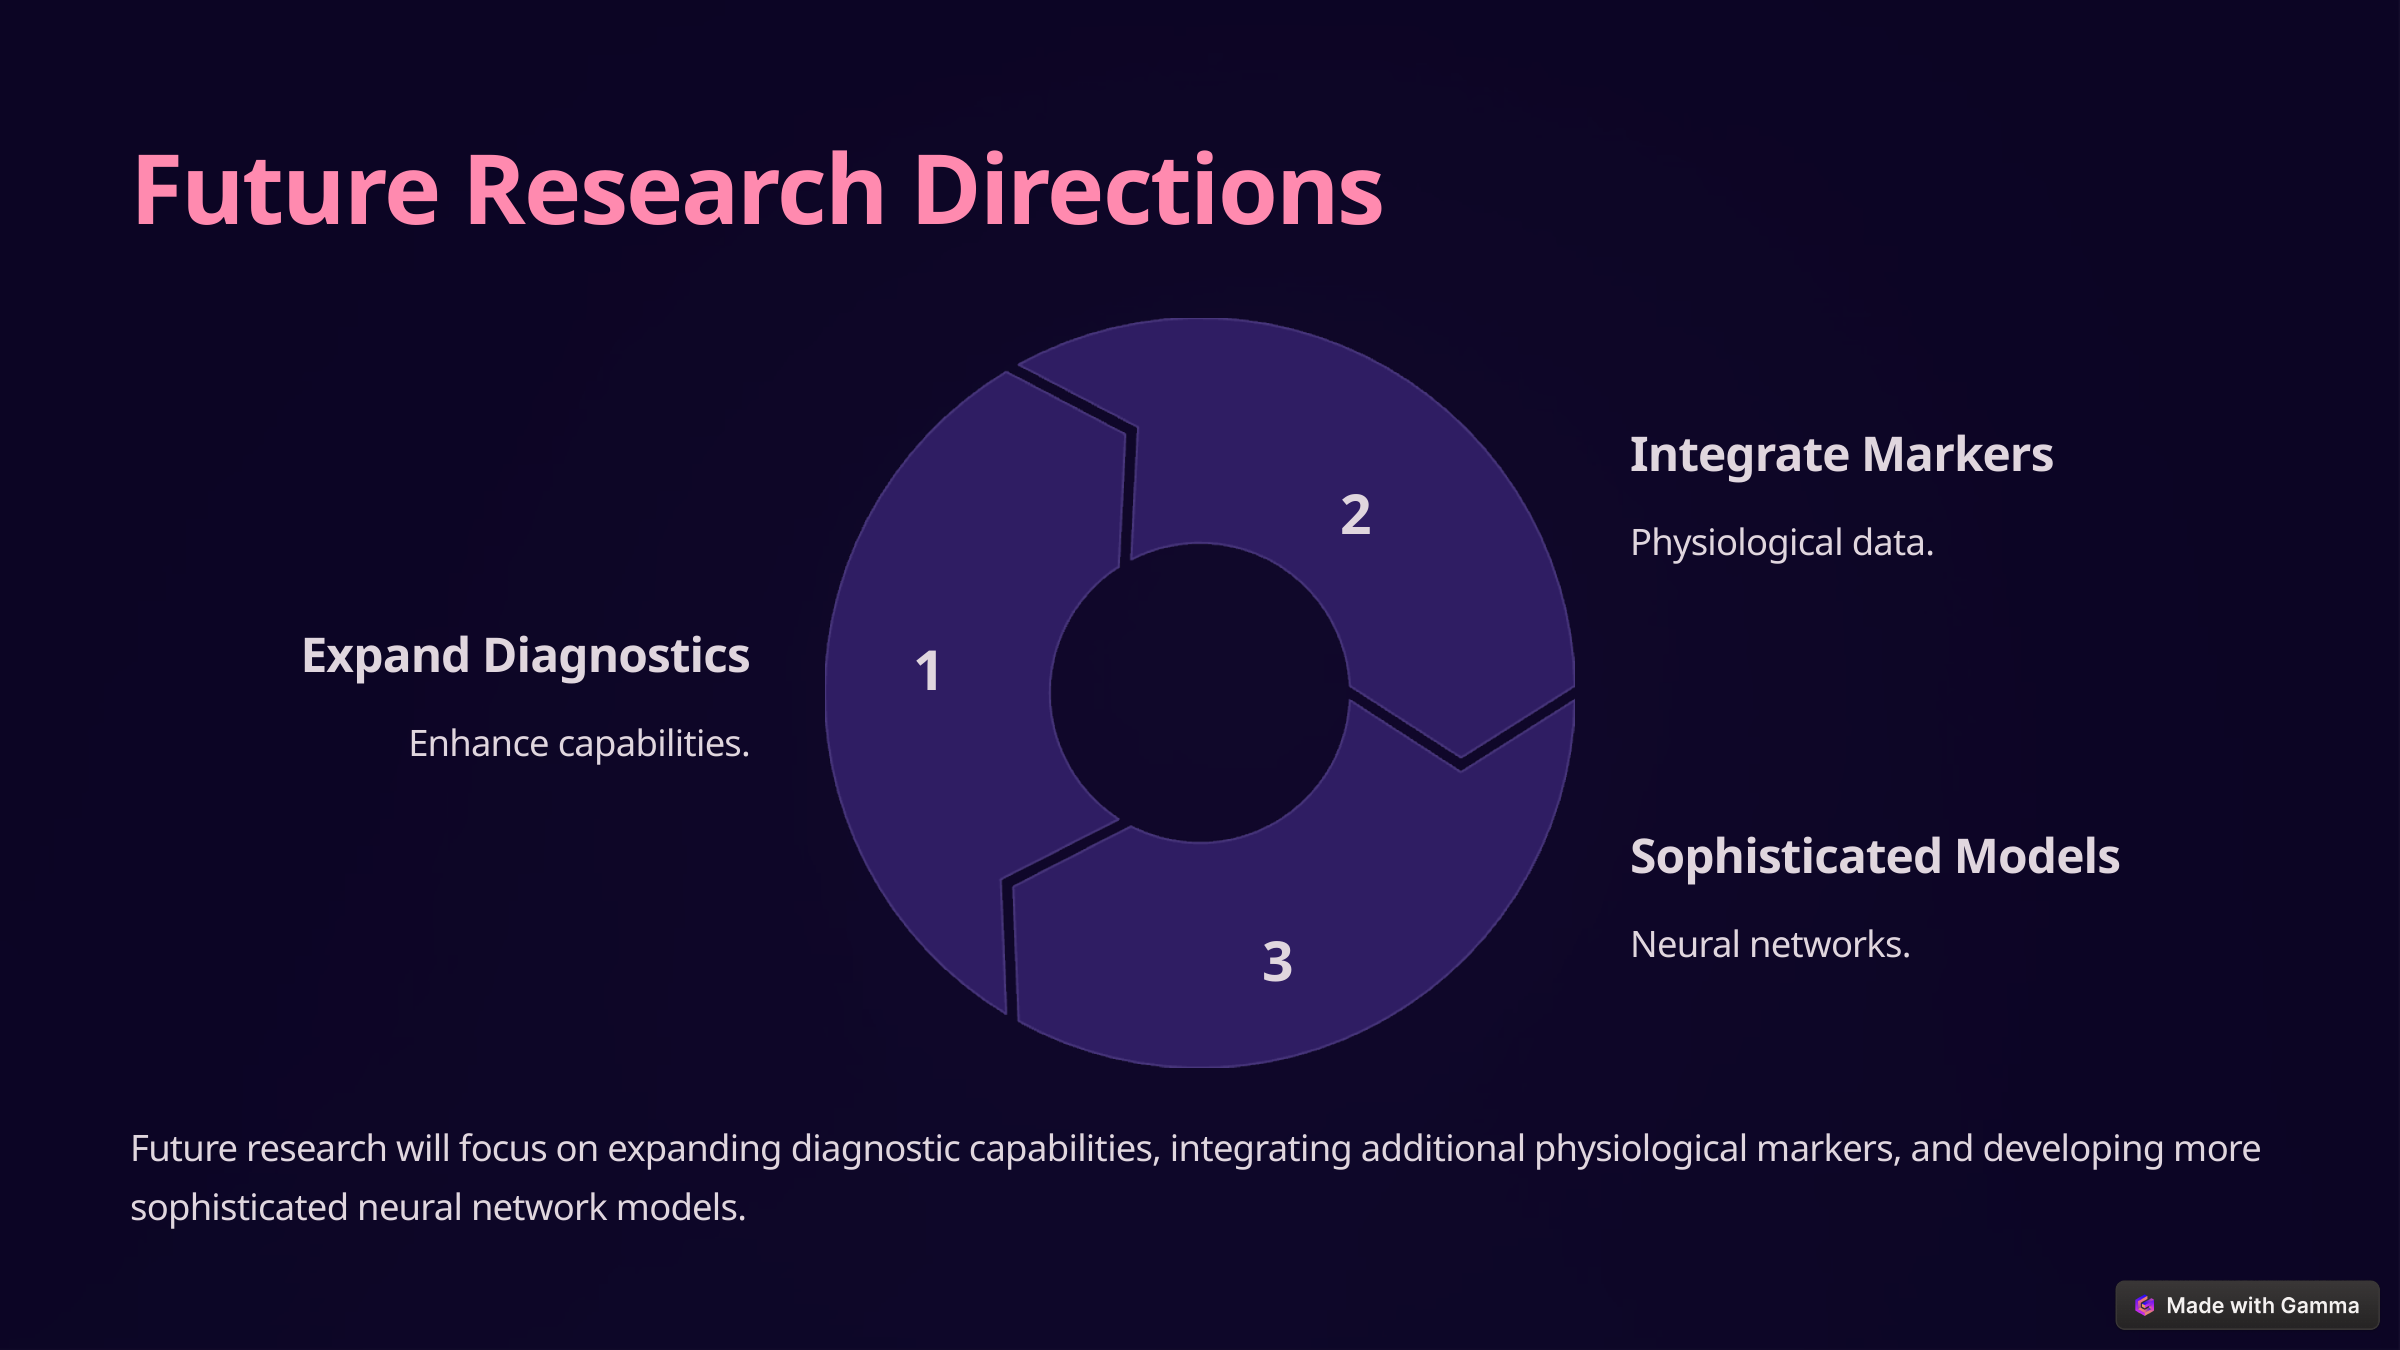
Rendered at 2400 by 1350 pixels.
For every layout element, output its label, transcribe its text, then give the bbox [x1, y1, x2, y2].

text_box Future Research Directions [130, 121, 1302, 244]
text_box Neural networks. [1630, 905, 2270, 966]
picture [825, 318, 1575, 1068]
text_box Expand Diagnostics [262, 621, 752, 683]
text_box Integrate Markers [1630, 420, 2119, 482]
text_box Enhance capabilities. [130, 704, 752, 765]
text_box Sophisticated Models [1630, 822, 2119, 884]
text_box Physiological data. [1630, 503, 2270, 563]
text_box Future research will focus on expanding diagnostic capabilities, integrating additional physiological markers, and developing more sophisticated neural network models. [130, 1108, 2270, 1228]
picture [2106, 1271, 2389, 1339]
